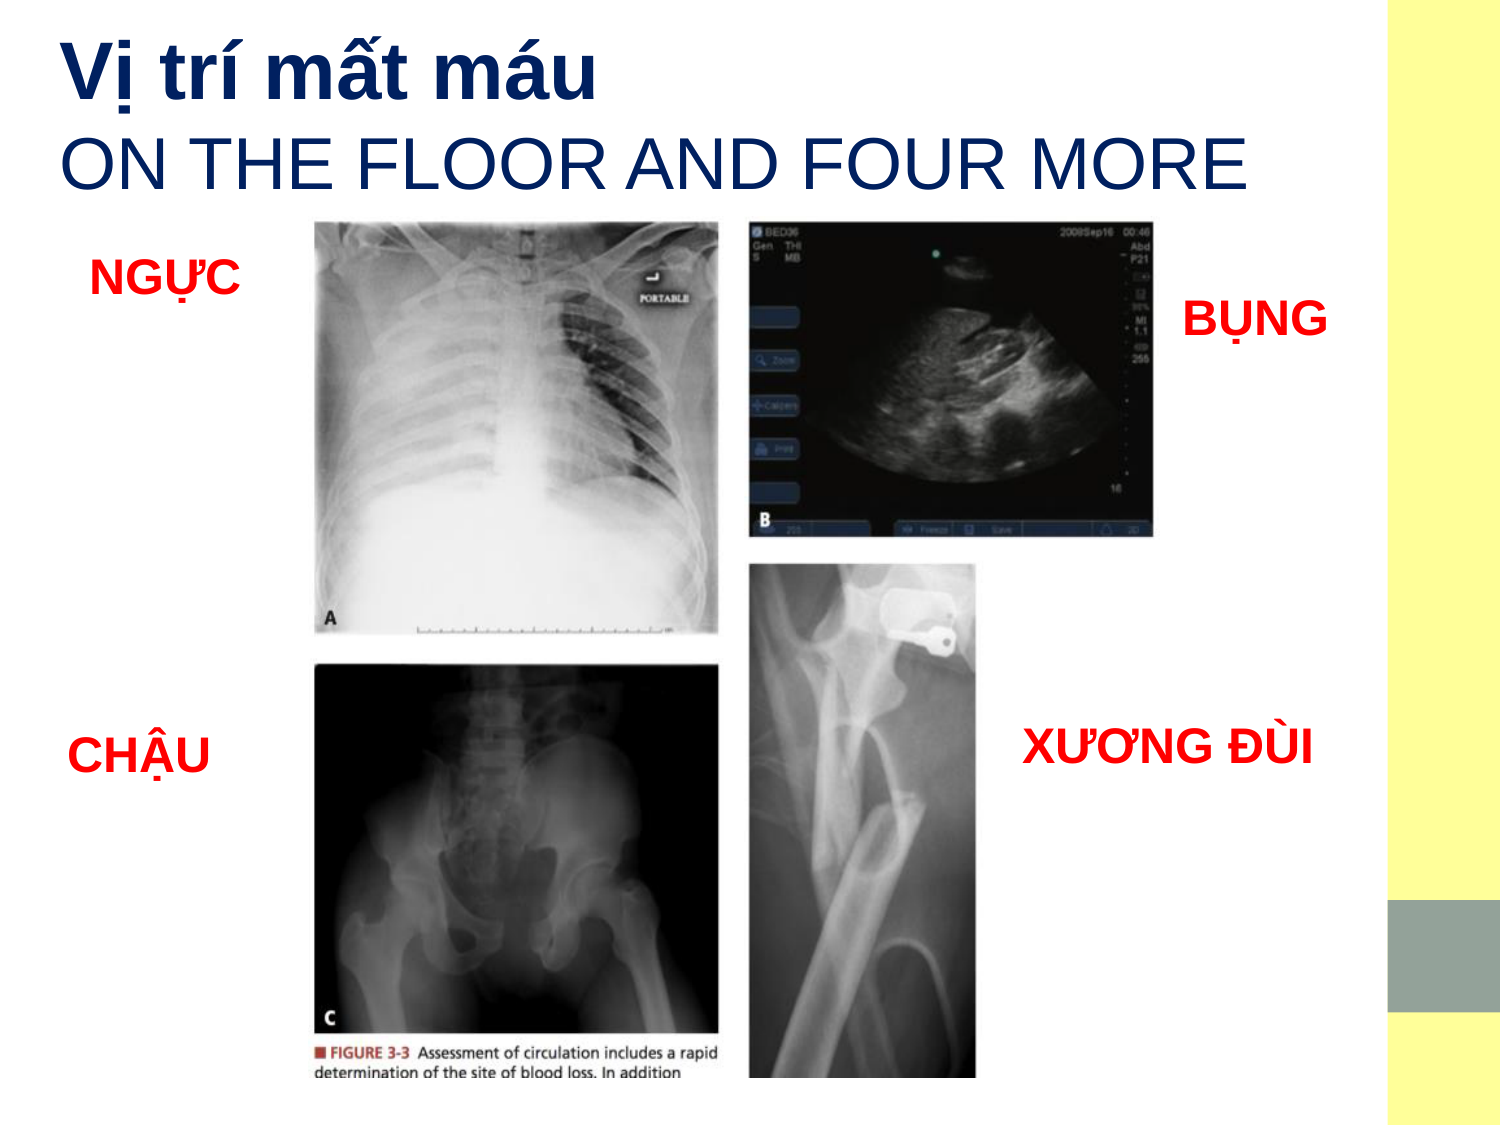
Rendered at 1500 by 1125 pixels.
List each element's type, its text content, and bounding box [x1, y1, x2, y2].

text_box BỤNG [1175, 278, 1389, 350]
text_box NGỰC [81, 237, 289, 309]
text_box XƯƠNG ĐÙI [1165, 706, 1370, 778]
title Vị trí mất máu ON THE FLOOR AND FOUR MORE [51, 16, 1419, 205]
picture [307, 216, 1160, 1078]
text_box CHẬU [59, 714, 302, 787]
